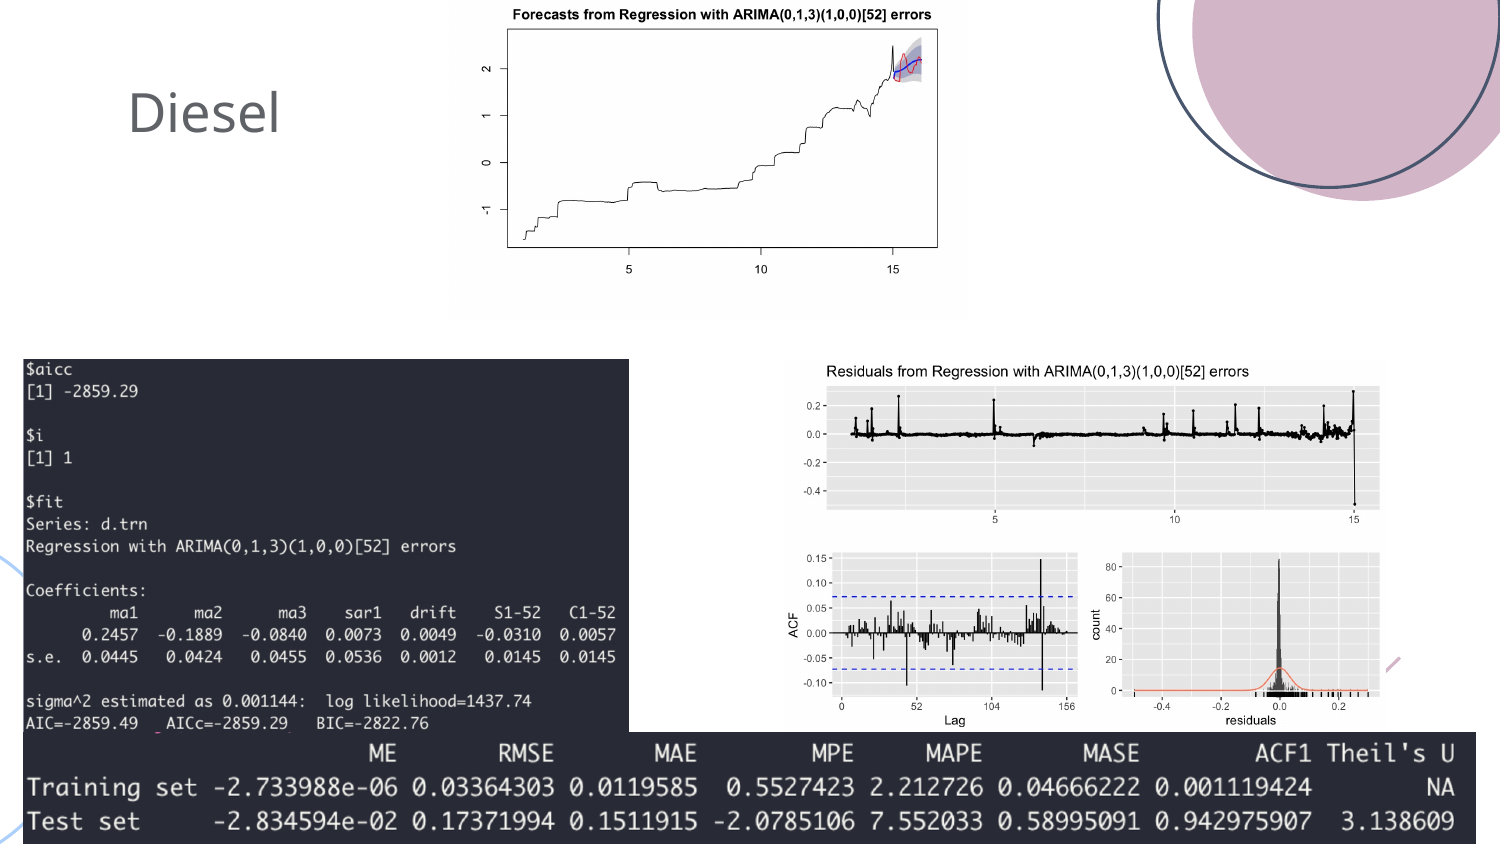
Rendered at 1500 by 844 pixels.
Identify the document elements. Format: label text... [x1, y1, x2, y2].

picture [23, 359, 1477, 844]
picture [448, 0, 967, 320]
title Diesel [112, 71, 443, 159]
